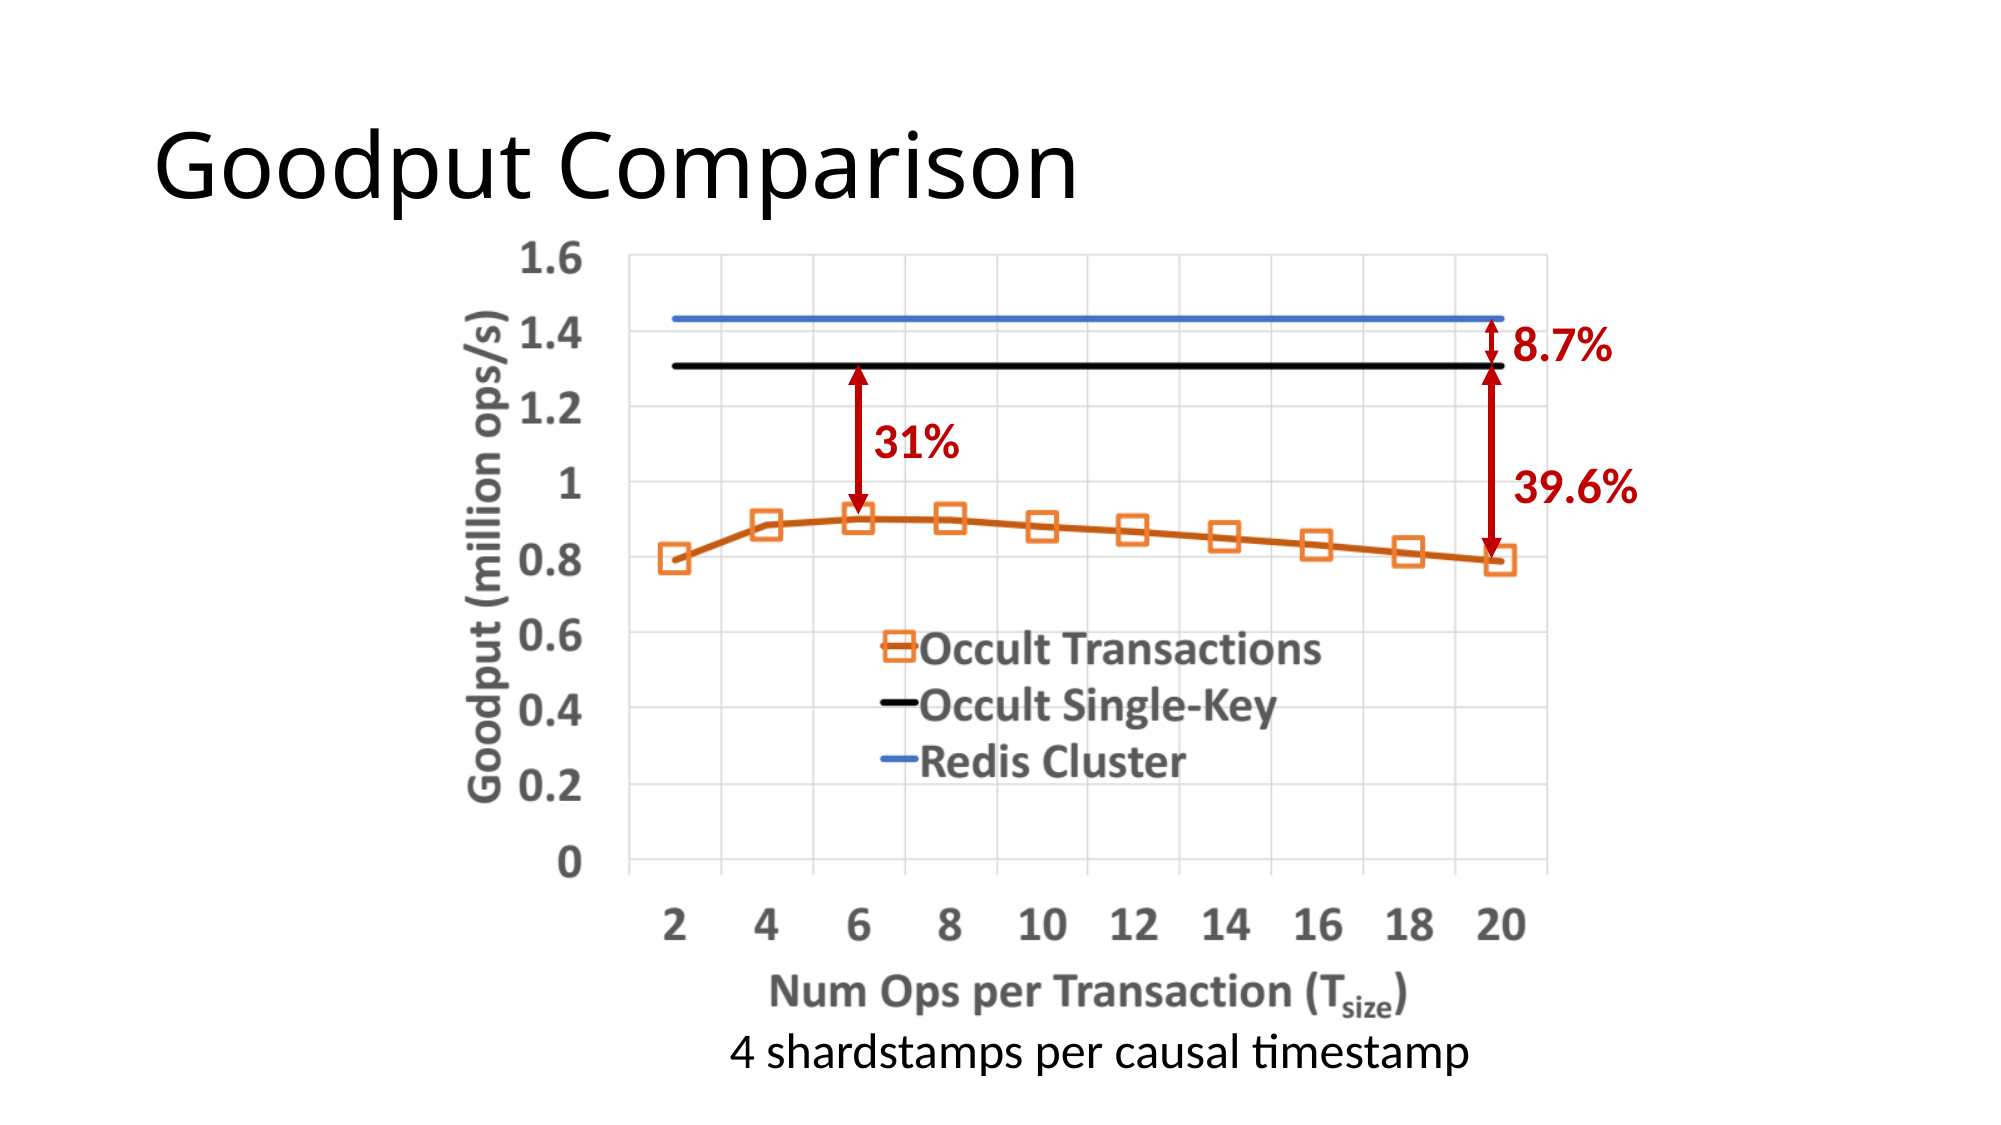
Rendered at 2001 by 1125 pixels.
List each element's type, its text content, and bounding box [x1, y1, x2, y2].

picture [436, 226, 1564, 1028]
text_box 8.7% [1564, 303, 1632, 379]
text_box 39.6% [1564, 446, 1657, 521]
title Goodput Comparison [137, 59, 1863, 278]
text_box 4 shardstamps per causal timestamp [708, 1028, 1503, 1086]
